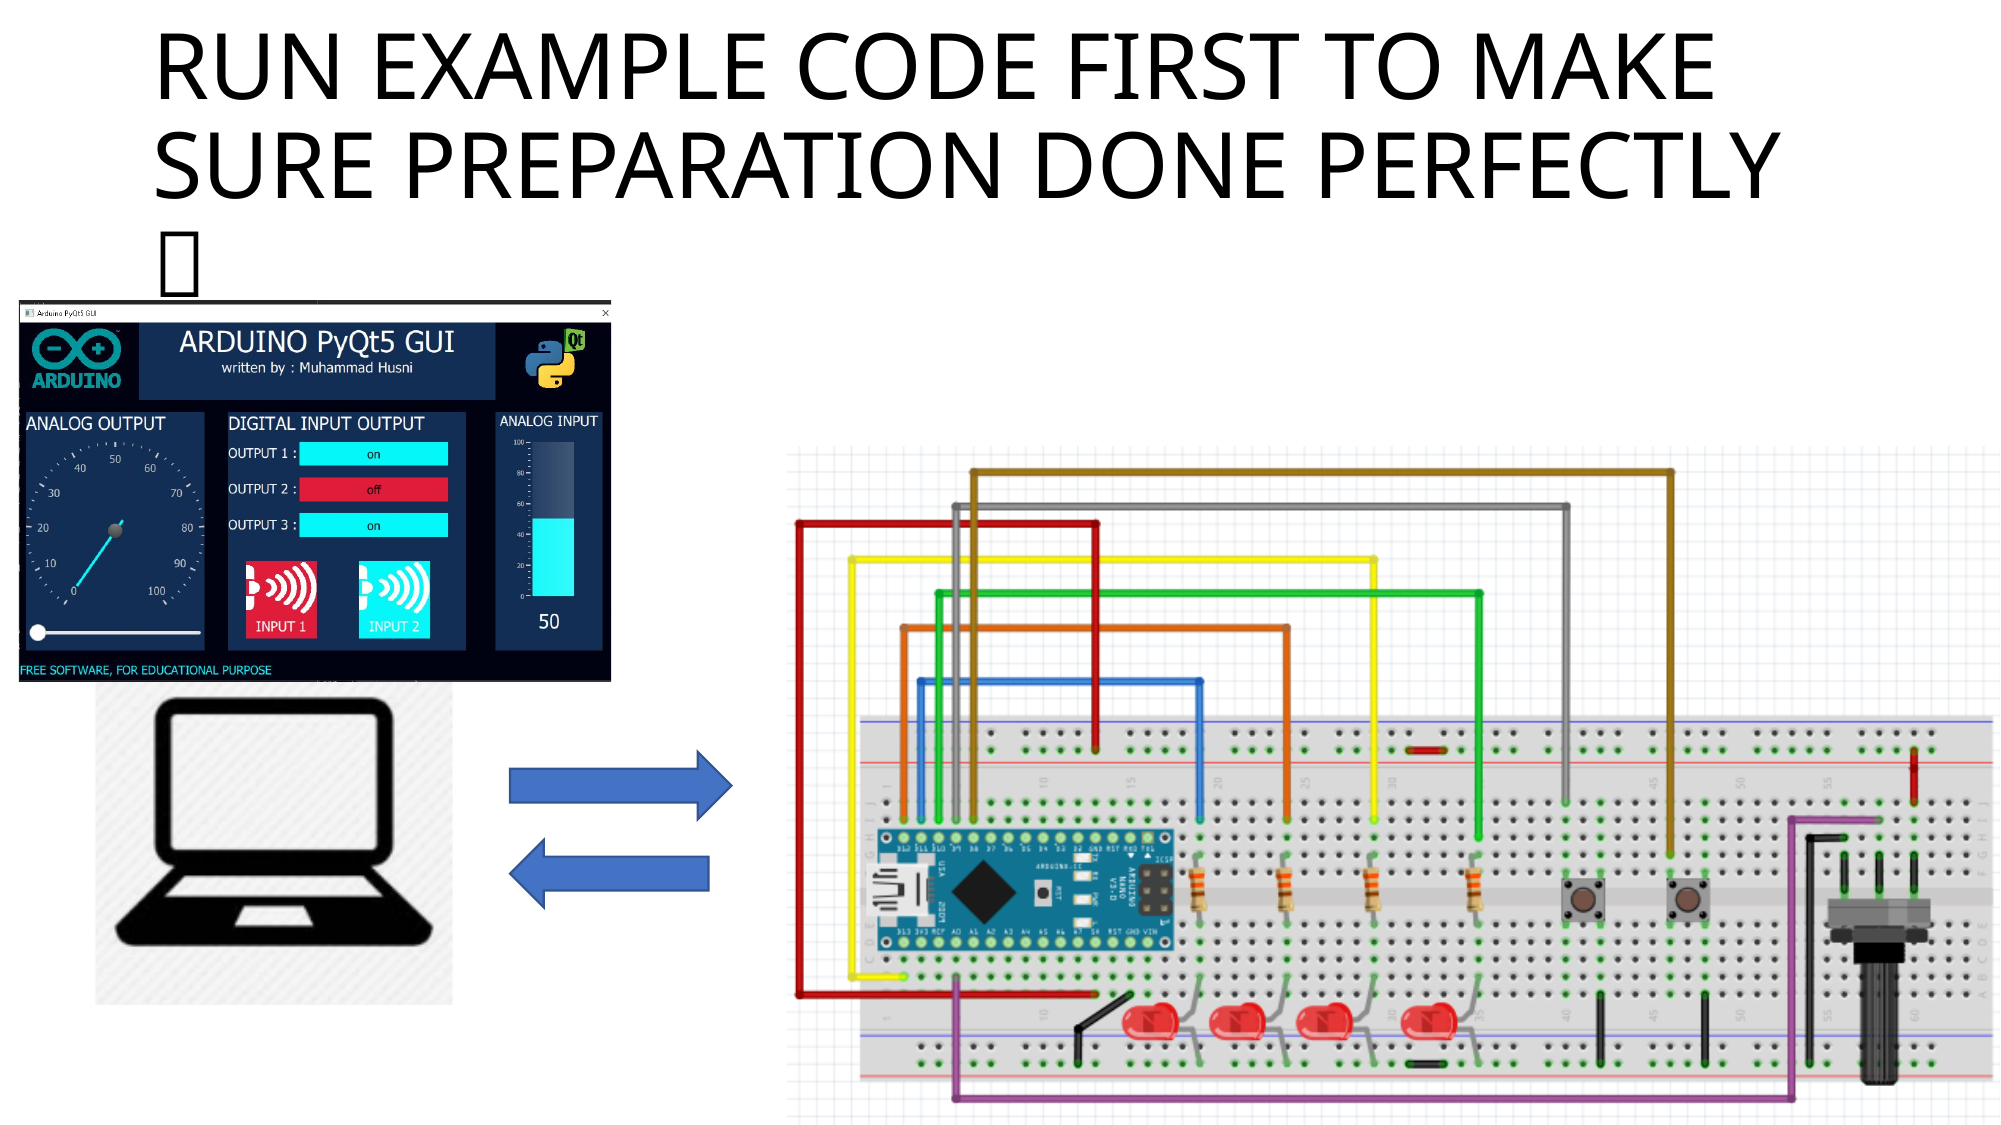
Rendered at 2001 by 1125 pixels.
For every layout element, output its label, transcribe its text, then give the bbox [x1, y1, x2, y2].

picture [786, 446, 2000, 1125]
text_box [508, 749, 733, 822]
title RUN EXAMPLE CODE FIRST TO MAKE SURE PREPARATION DONE PERFECTLY  [137, 59, 1863, 278]
text_box [508, 837, 710, 910]
picture [18, 300, 612, 1005]
